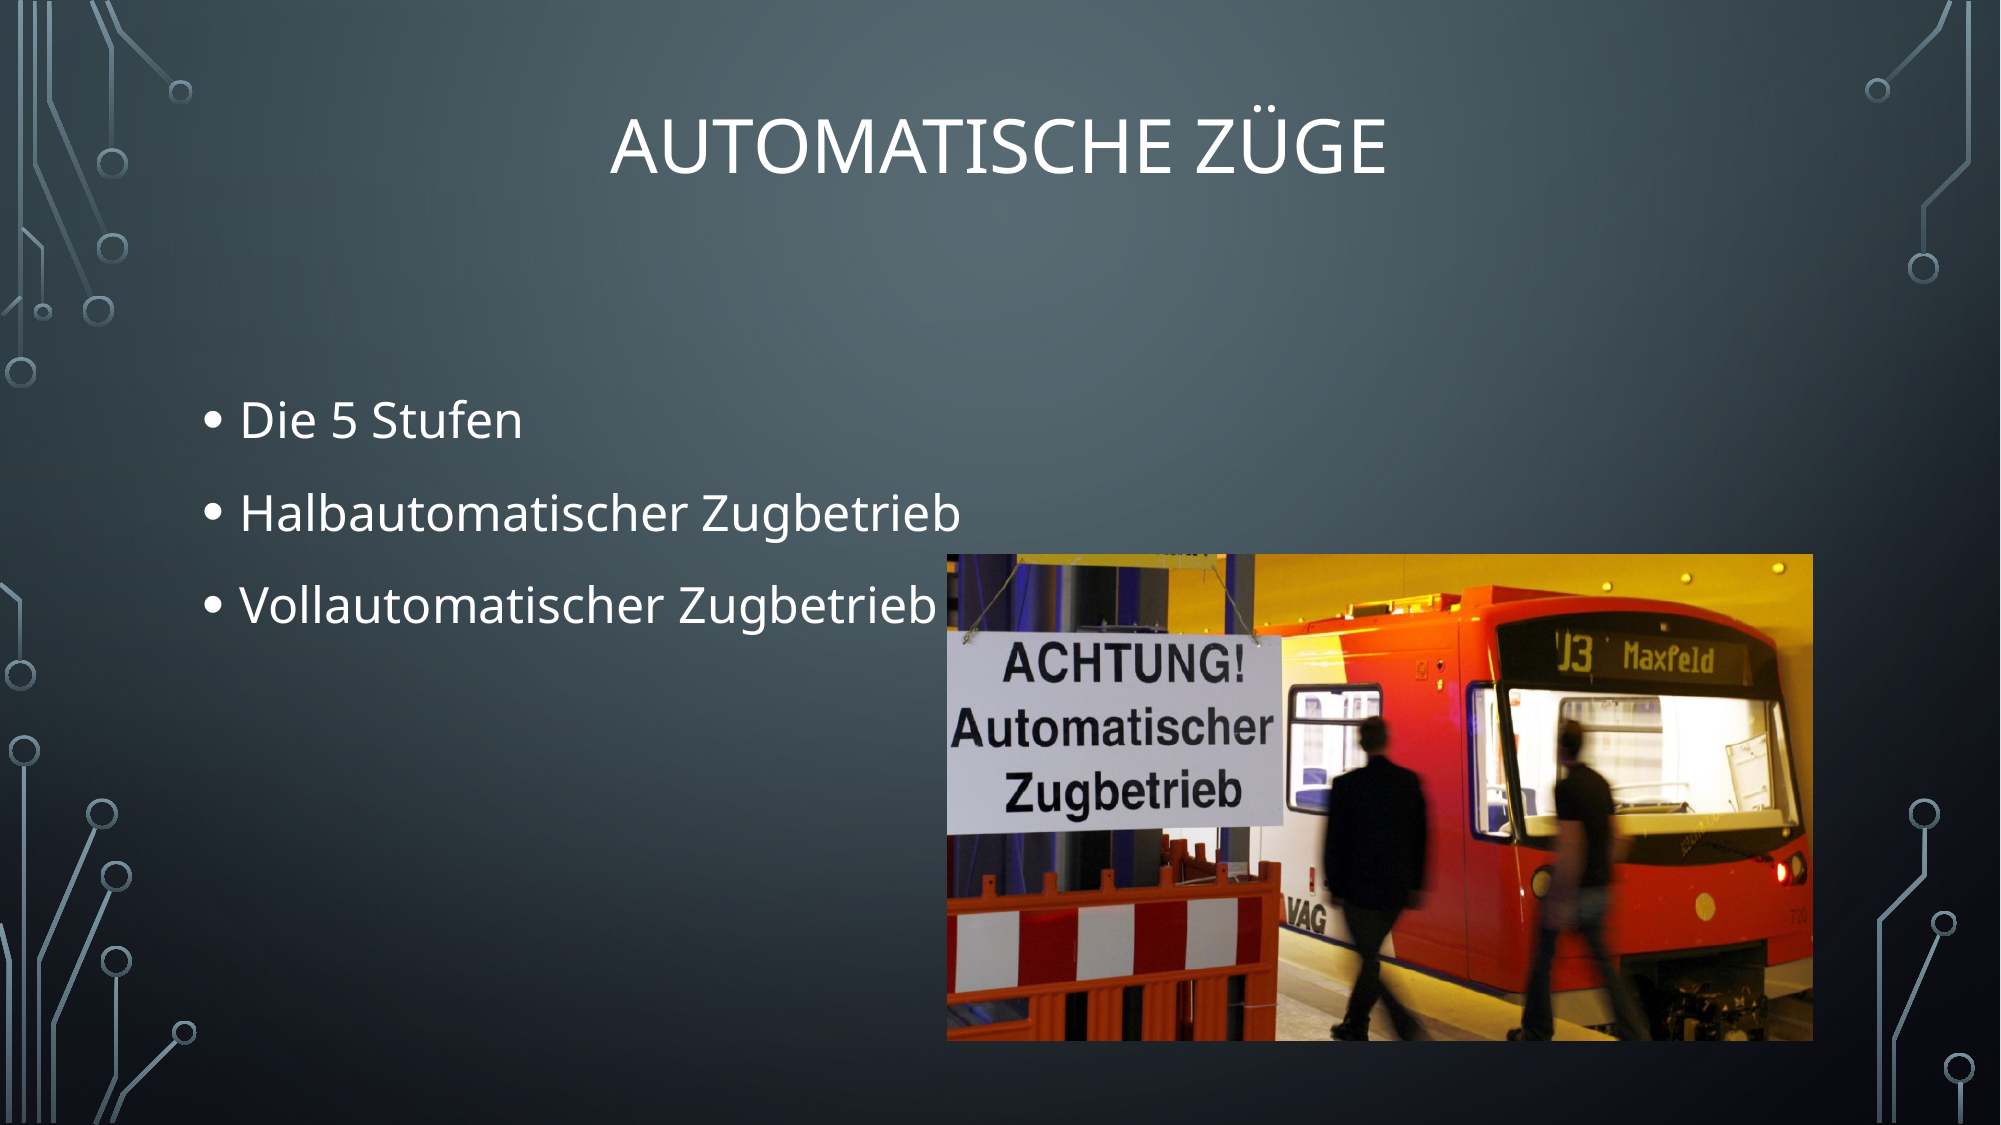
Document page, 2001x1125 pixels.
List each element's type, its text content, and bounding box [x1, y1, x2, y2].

text_box Automatische Züge [187, 101, 1813, 344]
picture [946, 554, 1813, 1041]
text_box Die 5 Stufen Halbautomatischer Zugbetrieb Vollautomatischer Zugbetrieb [187, 368, 1813, 950]
